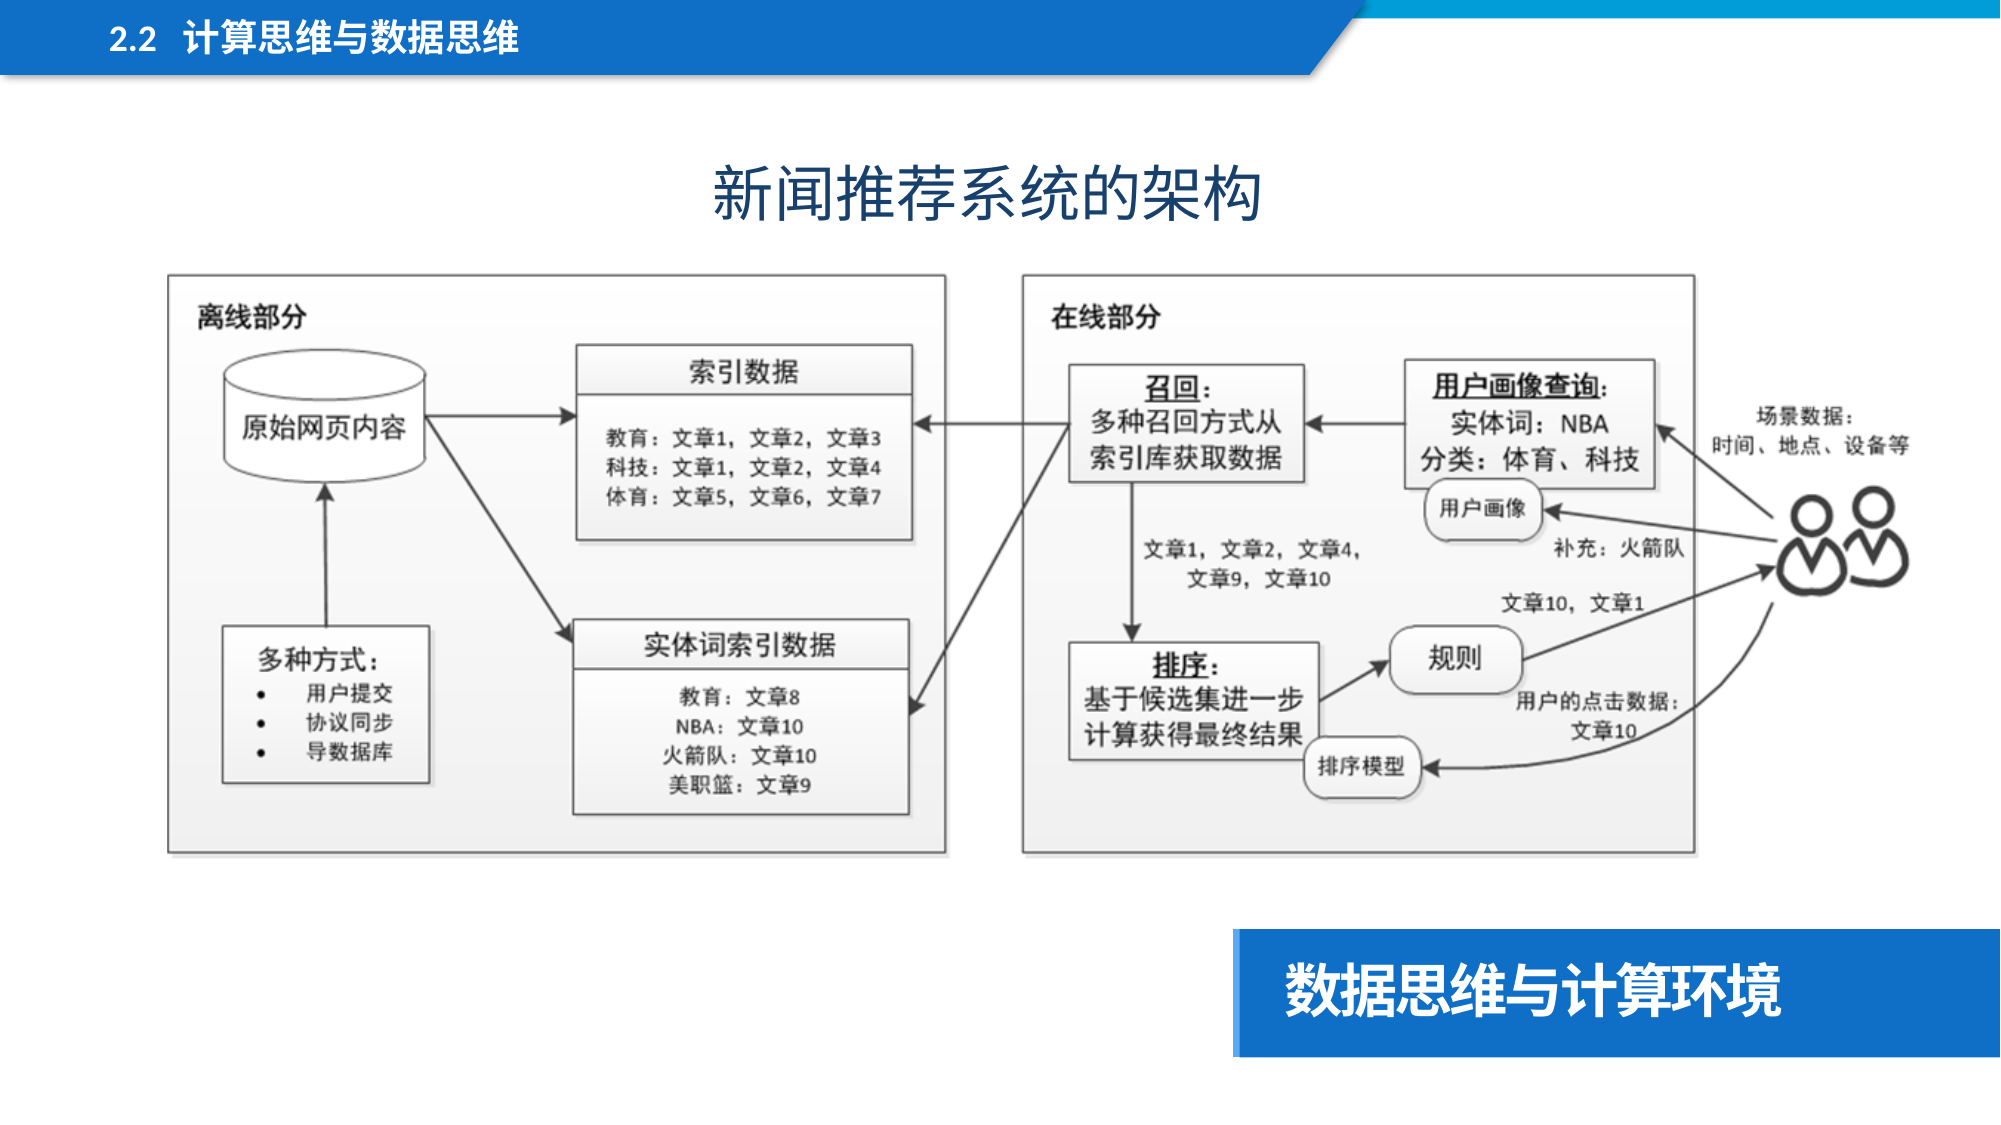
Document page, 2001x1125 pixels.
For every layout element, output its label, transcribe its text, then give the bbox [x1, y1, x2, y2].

list 数据思维与计算环境 [1239, 929, 2000, 1058]
list 2.2 计算思维与数据思维 [93, 11, 1138, 68]
list 新闻推荐系统的架构 [99, 133, 1878, 238]
picture [166, 265, 1912, 860]
